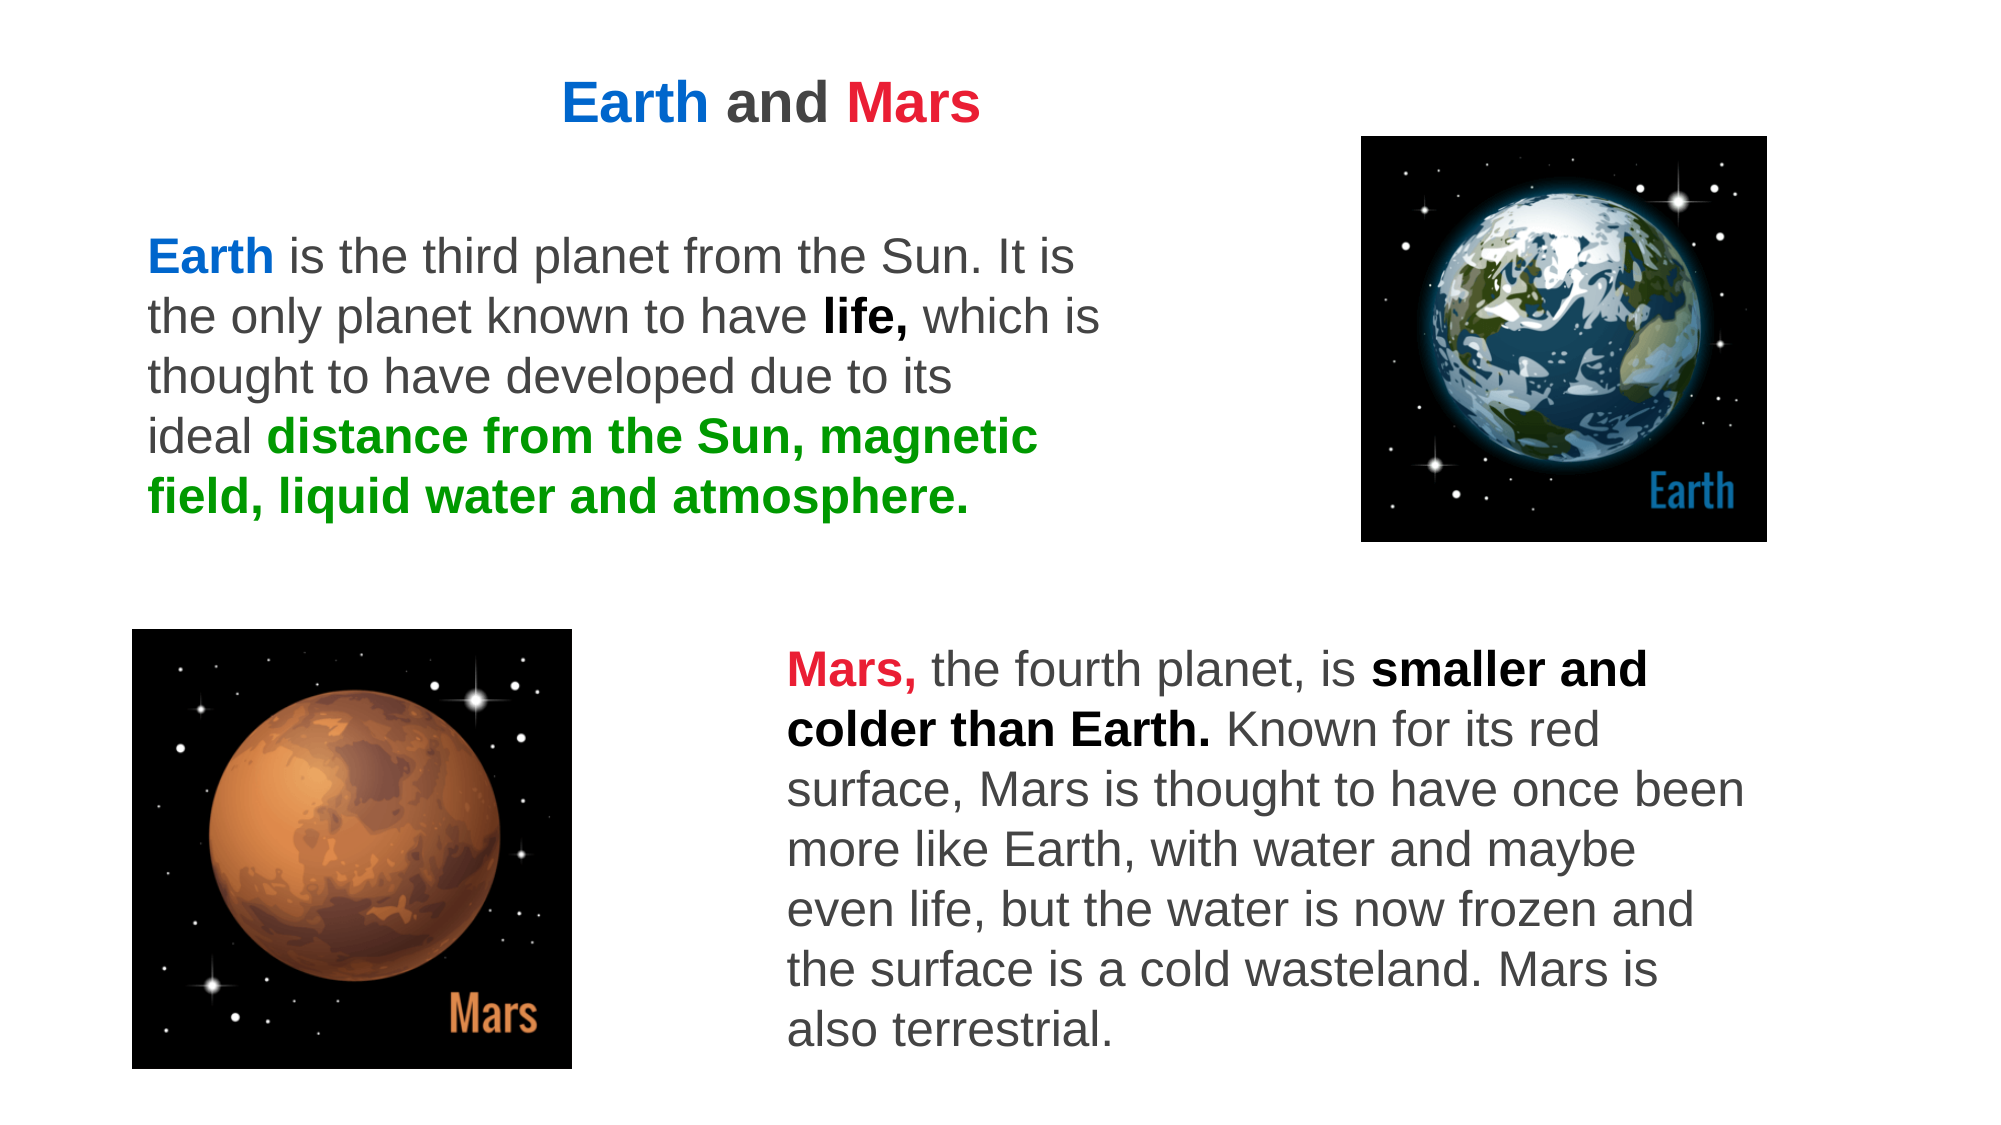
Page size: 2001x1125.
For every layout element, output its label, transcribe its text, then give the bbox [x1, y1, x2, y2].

text_box Earth and Mars [546, 56, 998, 141]
picture [1361, 136, 1767, 542]
text_box Mars, the fourth planet, is smaller and colder than Earth. Known for its red surface, Mars is thought to have once been more like Earth, with water and maybe even life, but the water is now frozen and the surface is a cold wasteland. Mars is also terrestrial. [771, 629, 1772, 1065]
text_box Earth is the third planet from the Sun. It is the only planet known to have life, which is thought to have developed due to its ideal distance from the Sun, magnetic field, liquid water and atmosphere. [132, 216, 1133, 532]
picture [132, 629, 572, 1069]
